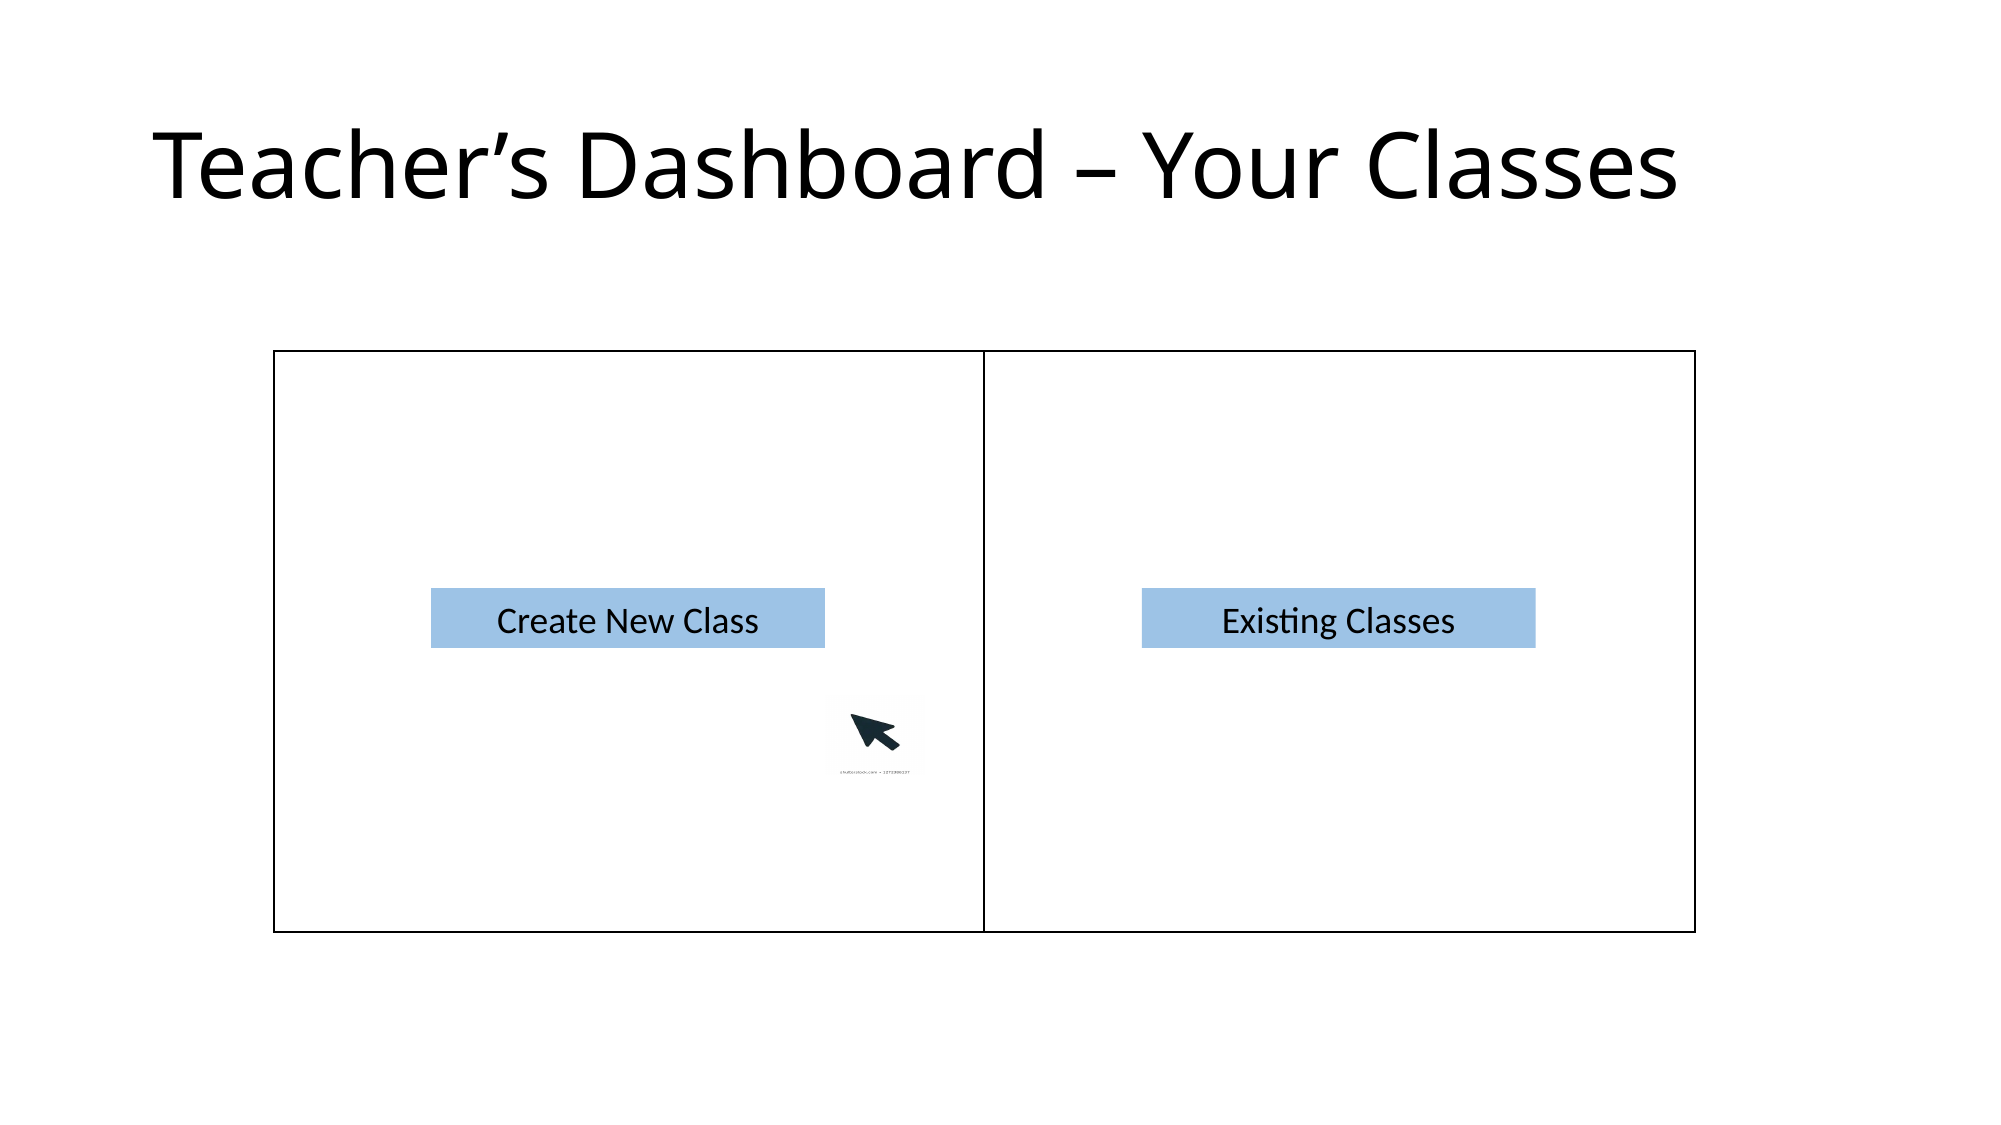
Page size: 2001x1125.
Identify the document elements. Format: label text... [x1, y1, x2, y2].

text_box [983, 350, 1696, 933]
text_box Existing Classes [1141, 588, 1536, 648]
text_box [273, 350, 983, 933]
picture [824, 695, 925, 775]
text_box Create New Class [431, 588, 825, 648]
title Teacher’s Dashboard – Your Classes [137, 59, 1863, 278]
